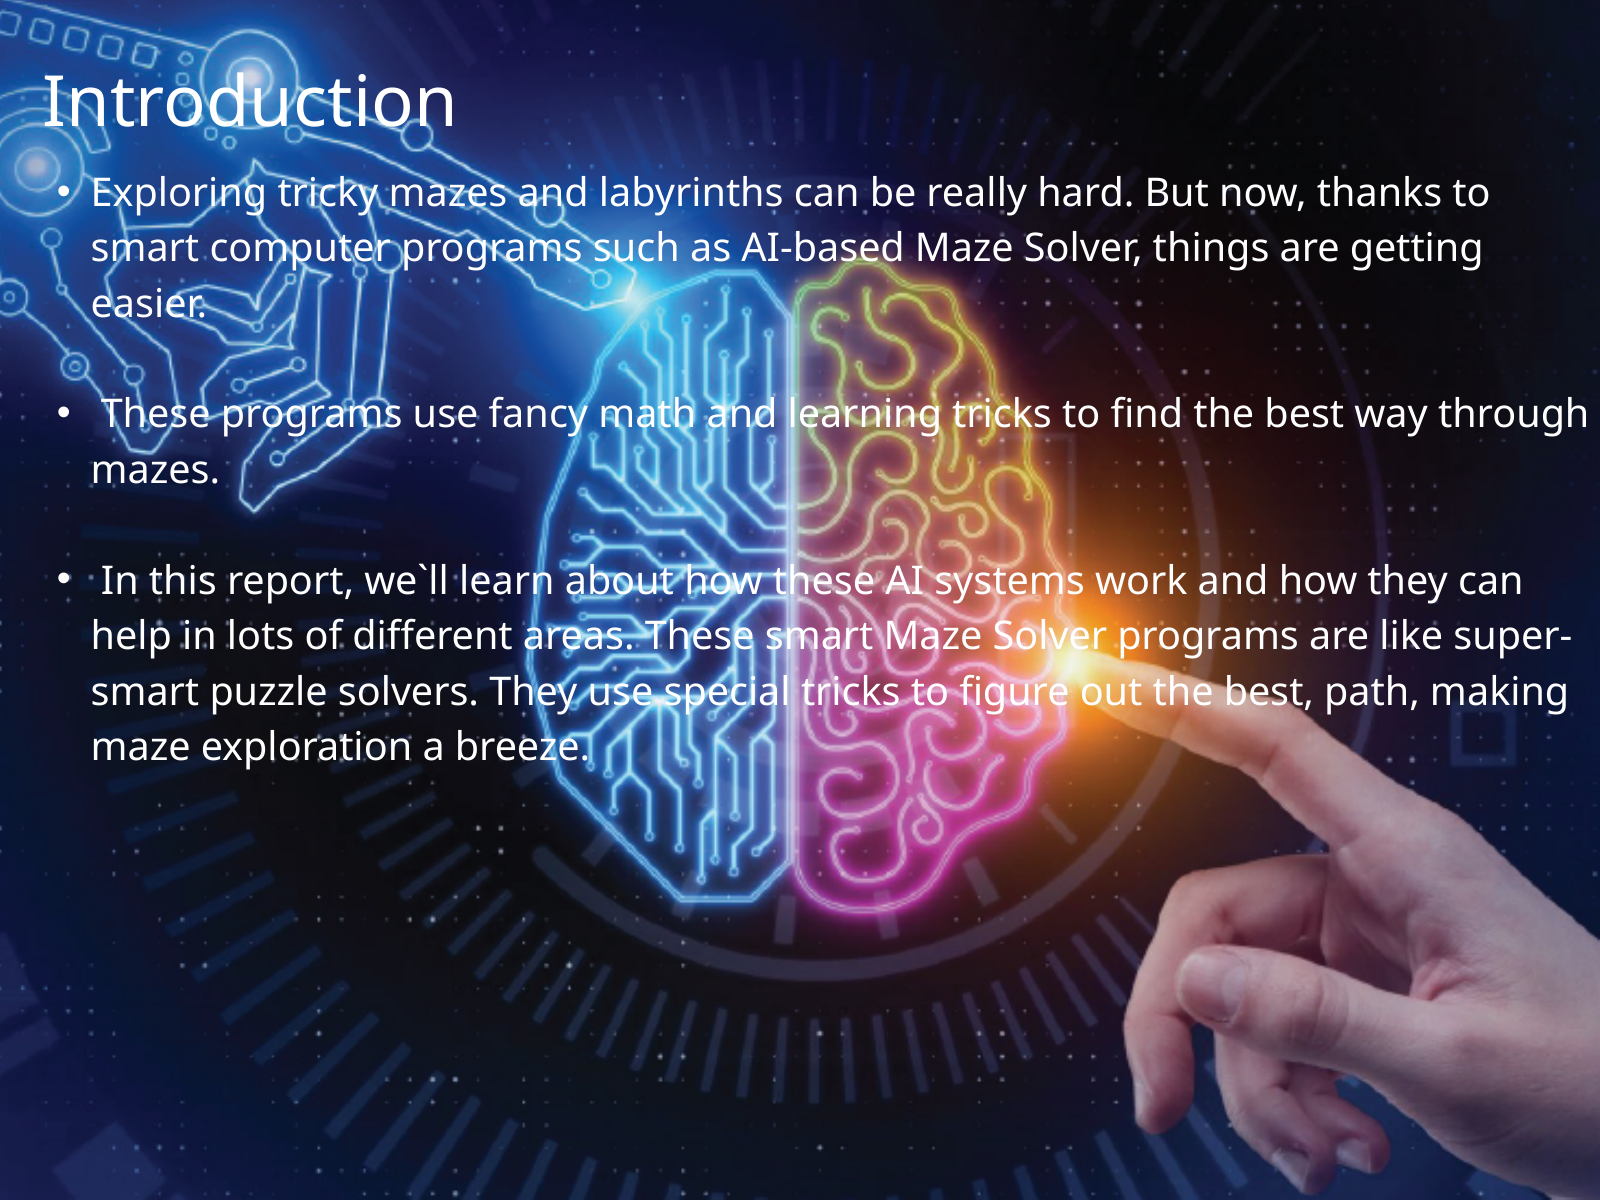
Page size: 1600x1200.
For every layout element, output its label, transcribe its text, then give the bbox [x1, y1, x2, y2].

text_box Introduction [42, 42, 476, 142]
text_box Exploring tricky mazes and labyrinths can be really hard. But now, thanks to smart computer programs such as AI-based Maze Solver, things are getting easier. These programs use fancy math and learning tricks to find the best way through mazes. In this report, we`ll learn about how these AI systems work and how they can help in lots of different areas. These smart Maze Solver programs are like super-smart puzzle solvers. They use special tricks to figure out the best, path, making maze exploration a breeze. [23, 158, 1600, 769]
text_box [0, 0, 1600, 1200]
